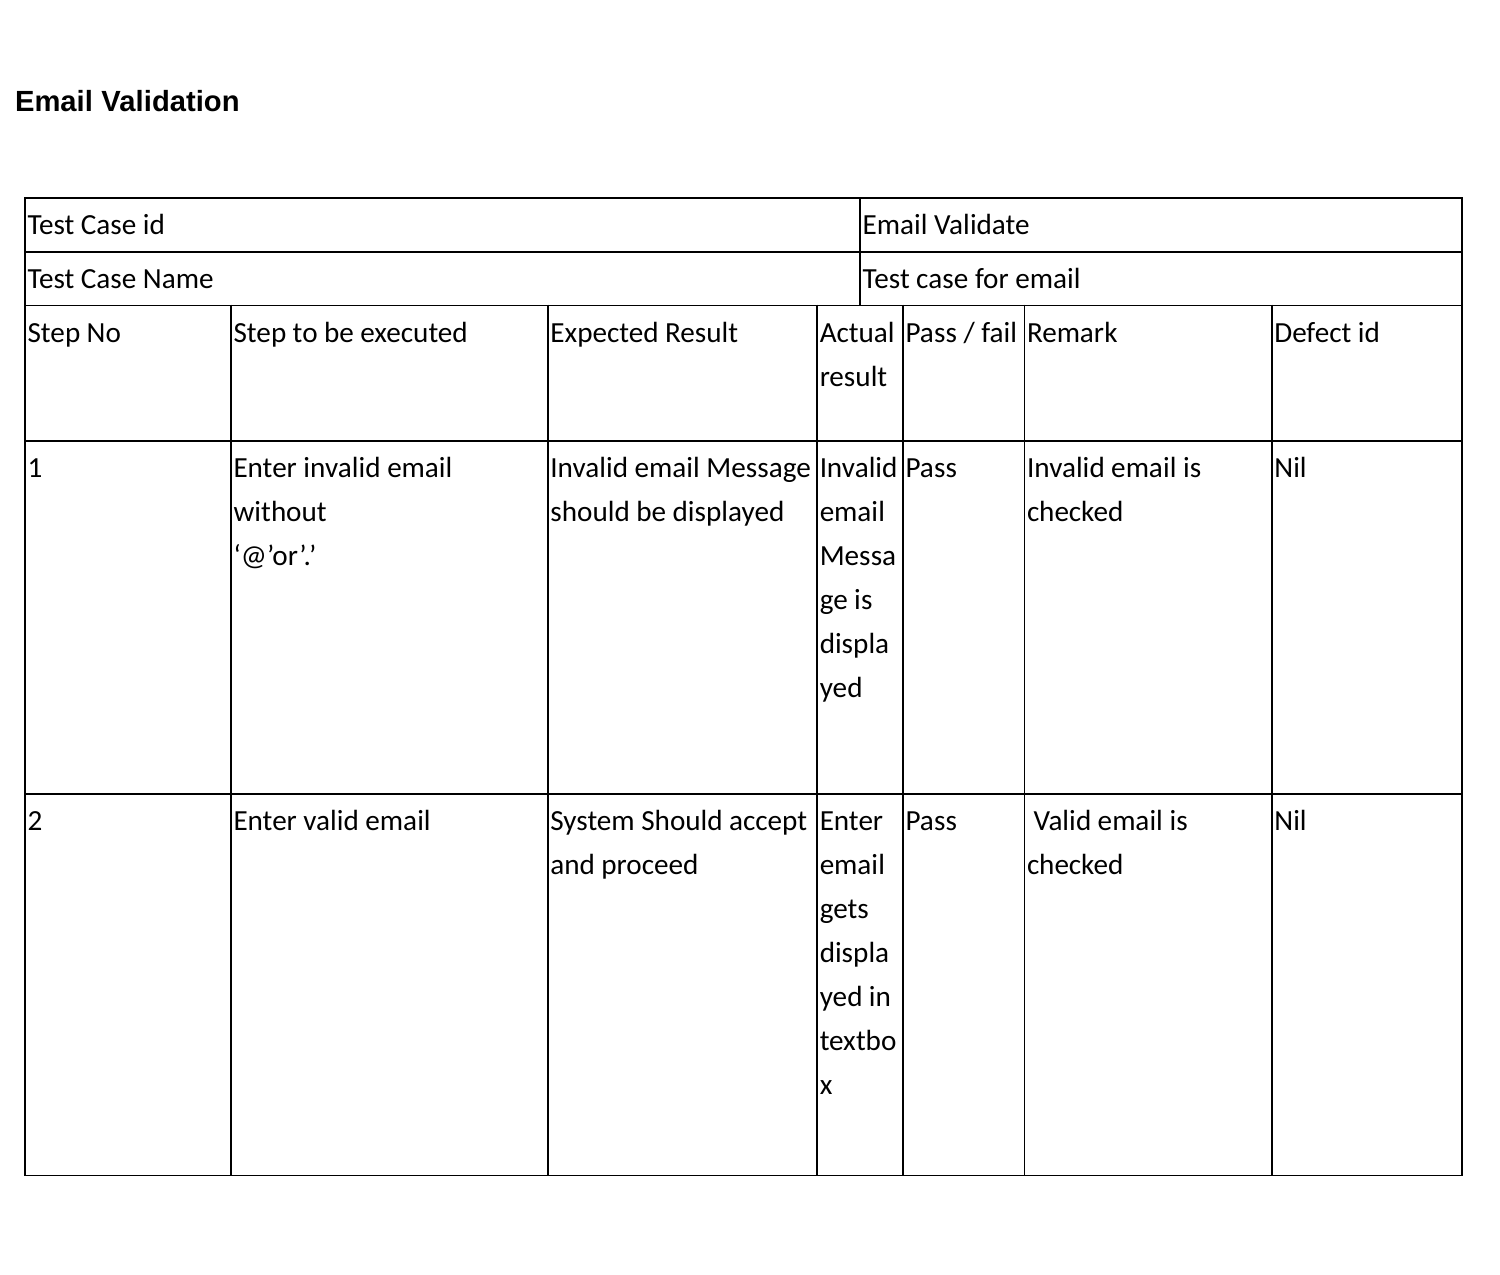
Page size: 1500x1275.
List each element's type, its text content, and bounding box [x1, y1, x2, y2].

table_cell Actual result [818, 306, 902, 440]
table_cell 1 [26, 442, 230, 793]
table_cell Valid email is checked [1025, 795, 1271, 1175]
table_cell Enter email gets displayed in textbox [818, 795, 902, 1175]
table_cell Step No [26, 306, 230, 440]
table_cell Nil [1273, 442, 1461, 793]
table_cell System Should accept and proceed [549, 795, 816, 1175]
table_cell Pass / fail [904, 306, 1024, 440]
table_cell Pass [904, 795, 1024, 1175]
text_box Email Validation [0, 74, 1500, 125]
table_cell Enter invalid email without ‘@’or’.’ [232, 442, 547, 793]
table_header Email Validate [861, 199, 1461, 251]
table_cell 2 [26, 795, 230, 1175]
table_cell Test Case Name [26, 253, 859, 305]
table_cell Test case for email [861, 253, 1461, 305]
table_cell Step to be executed [232, 306, 547, 440]
table_cell Pass [904, 442, 1024, 793]
table_cell Remark [1025, 306, 1271, 440]
table_cell Invalid email Message is displayed [818, 442, 902, 793]
table_cell Enter valid email [232, 795, 547, 1175]
table_cell Invalid email Message should be displayed [549, 442, 816, 793]
table_cell Expected Result [549, 306, 816, 440]
table_cell Nil [1273, 795, 1461, 1175]
table_cell Defect id [1273, 306, 1461, 440]
table_header Test Case id [26, 199, 859, 251]
table_cell Invalid email is checked [1025, 442, 1271, 793]
